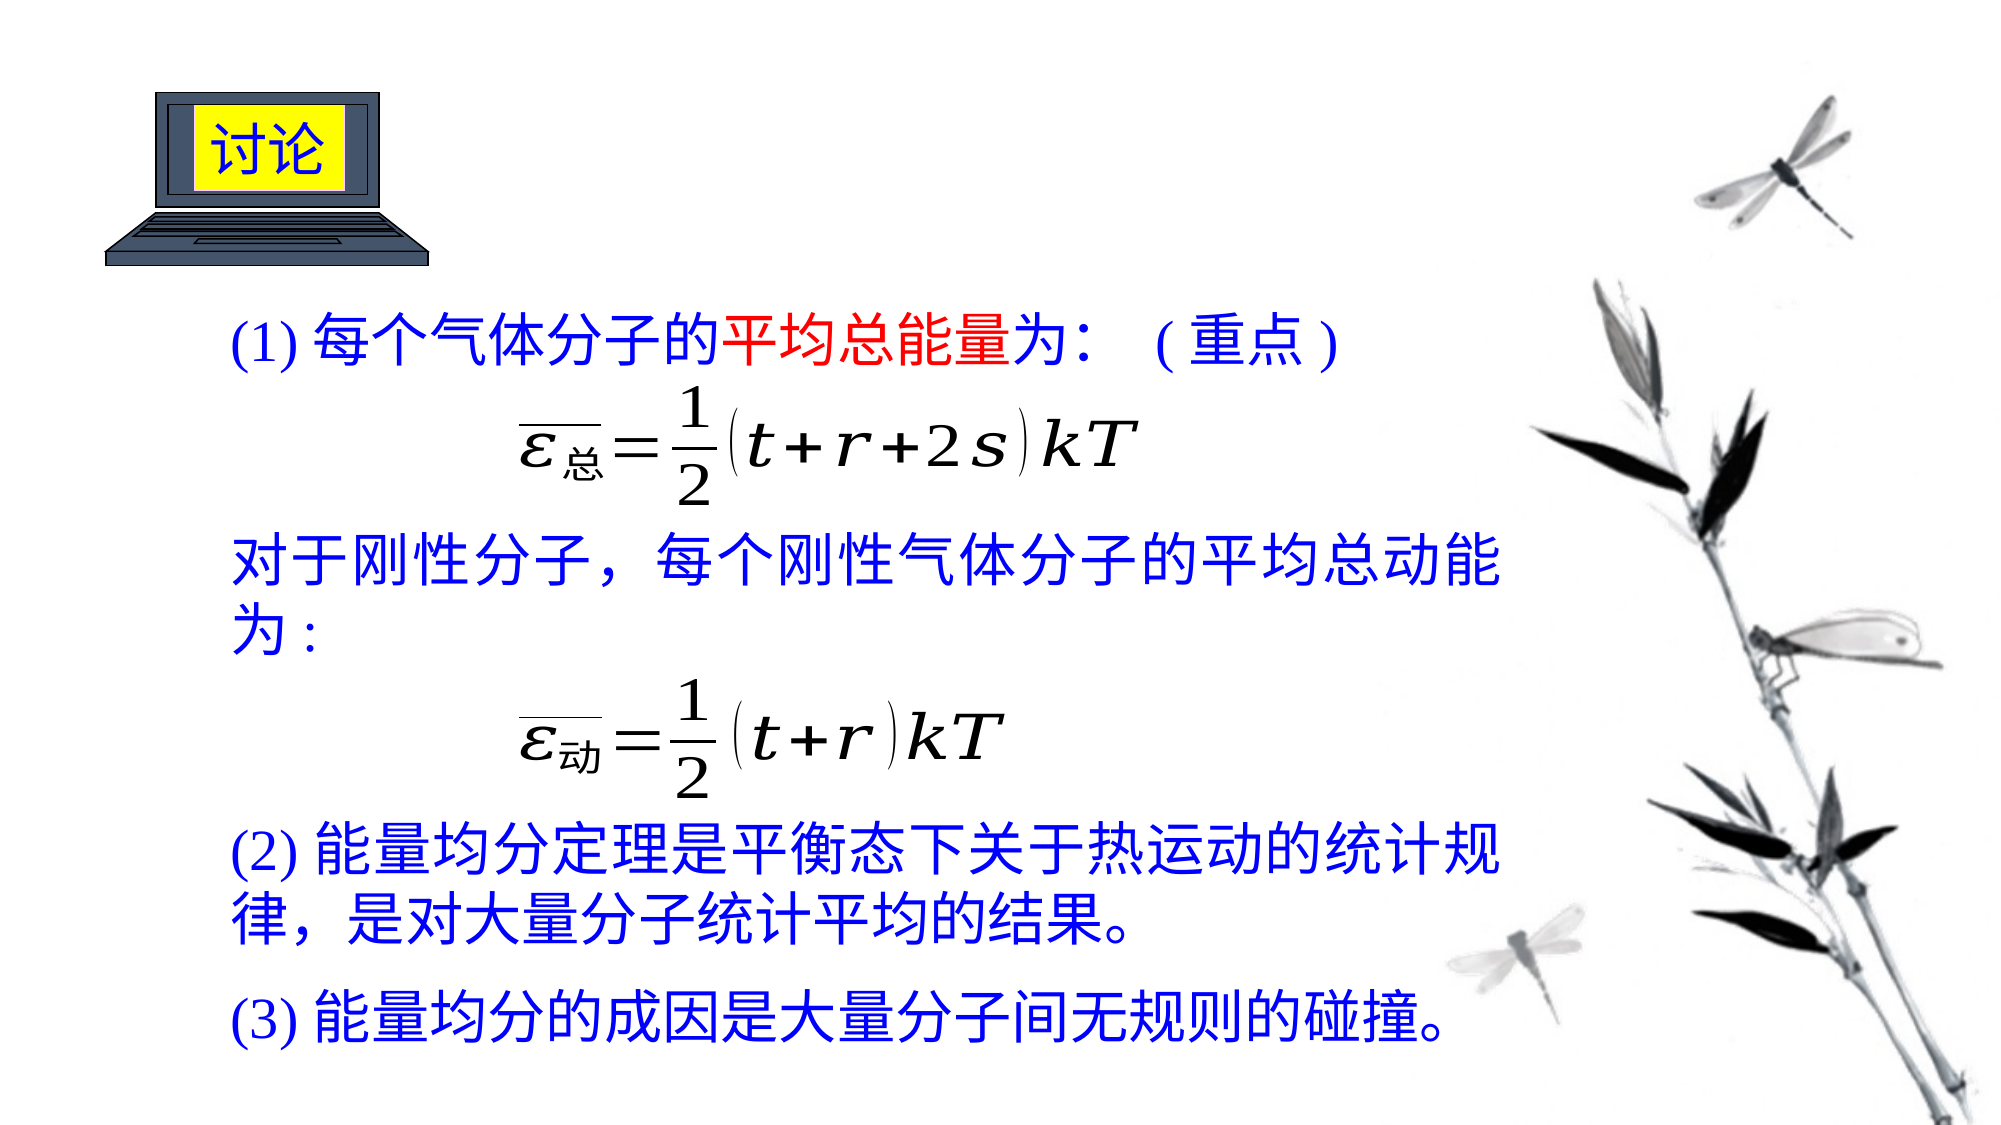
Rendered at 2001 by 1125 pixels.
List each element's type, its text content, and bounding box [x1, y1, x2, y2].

text_box (1)每个气体分子的平均总能量为： (重点) [215, 296, 1499, 381]
text_box (3)能量均分的成因是大量分子间无规则的碰撞。 [215, 973, 1493, 1058]
picture [1376, 61, 2000, 1125]
text_box (2)能量均分定理是平衡态下关于热运动的统计规律，是对大量分子统计平均的结果。 [215, 804, 1518, 960]
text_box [105, 92, 428, 266]
